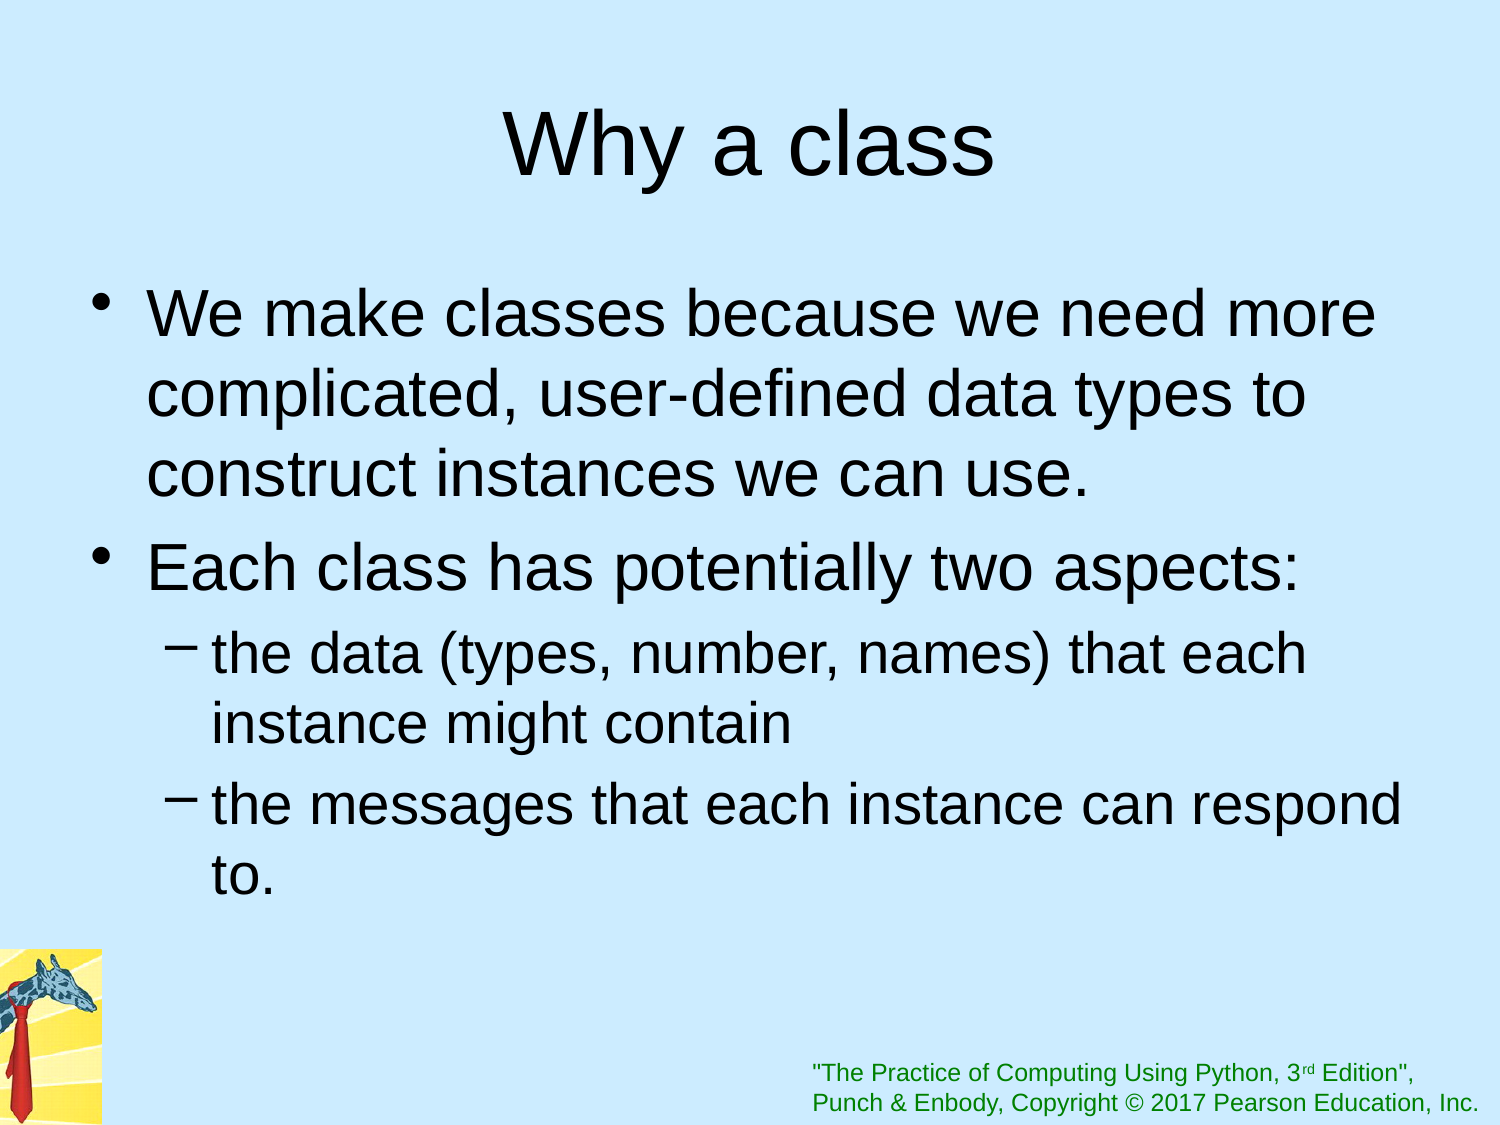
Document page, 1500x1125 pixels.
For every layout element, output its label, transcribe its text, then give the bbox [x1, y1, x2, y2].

title Why a class [75, 45, 1425, 233]
list We make classes because we need more complicated, user-defined data types to construct instances we can use. Each class has potentially two aspects: the data (types, number, names) that each instance might contain the messages that each instance can respond to. [75, 262, 1425, 1005]
picture [0, 949, 102, 1125]
